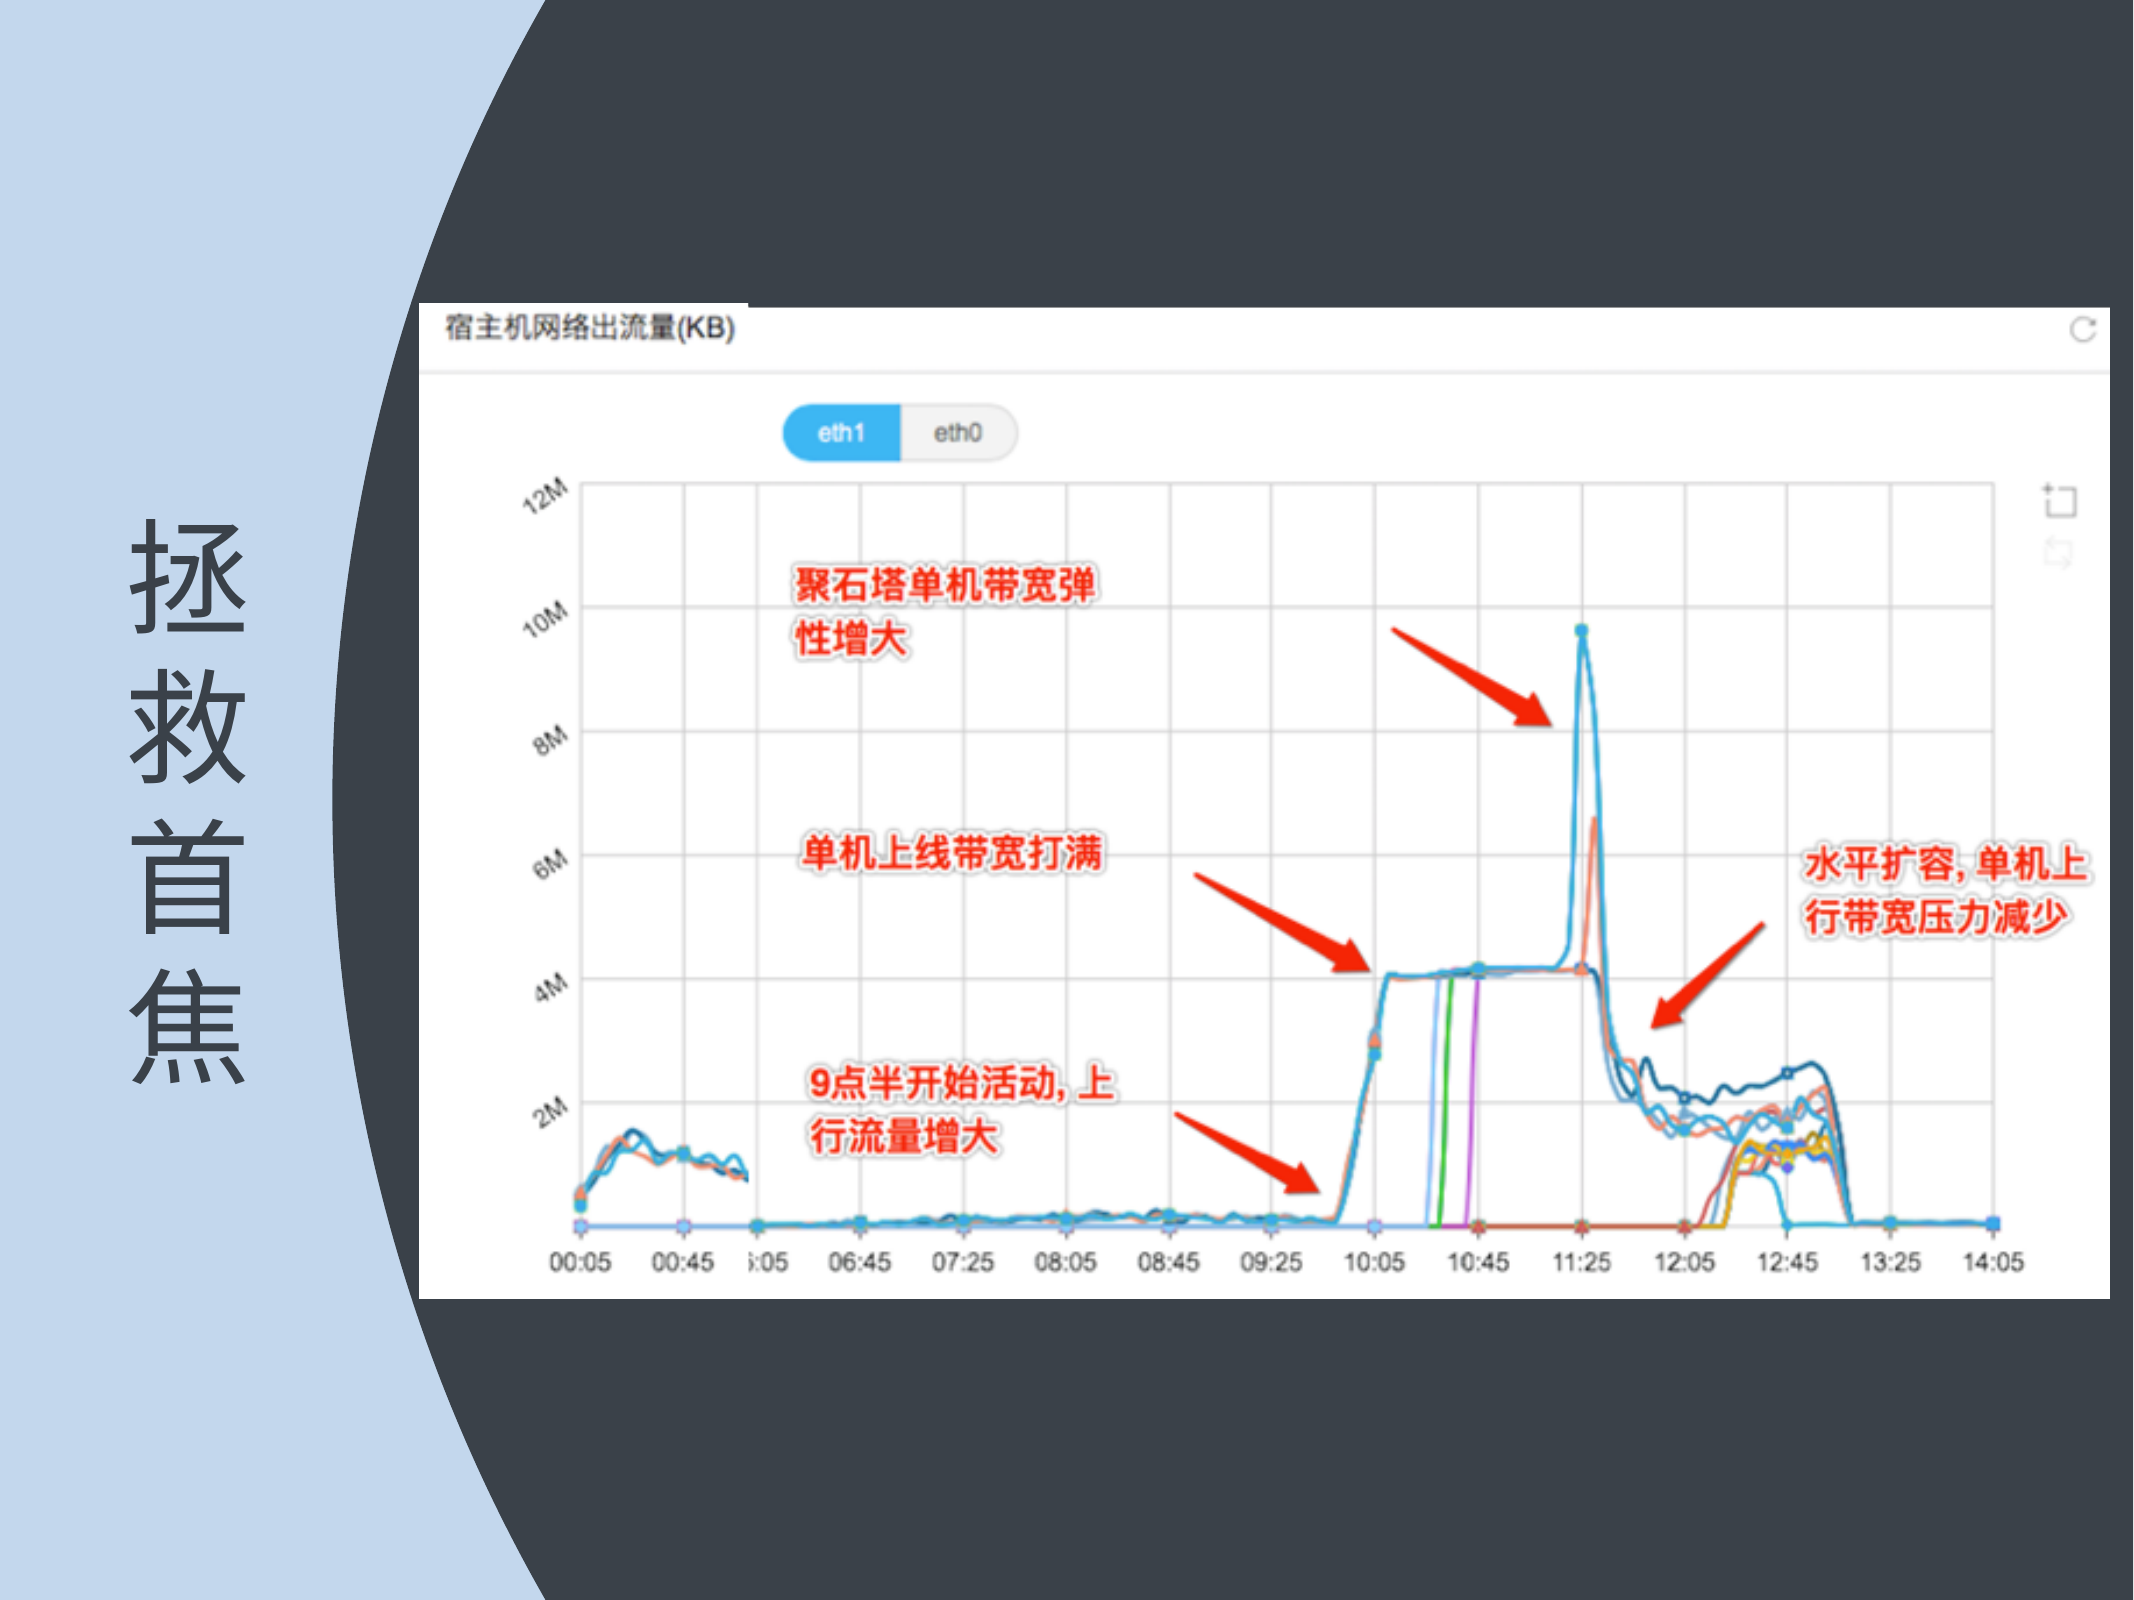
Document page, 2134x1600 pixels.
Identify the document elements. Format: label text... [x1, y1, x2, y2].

picture [419, 303, 2111, 1300]
text_box [332, 0, 2134, 1600]
text_box 拯救首焦 [93, 491, 282, 1109]
